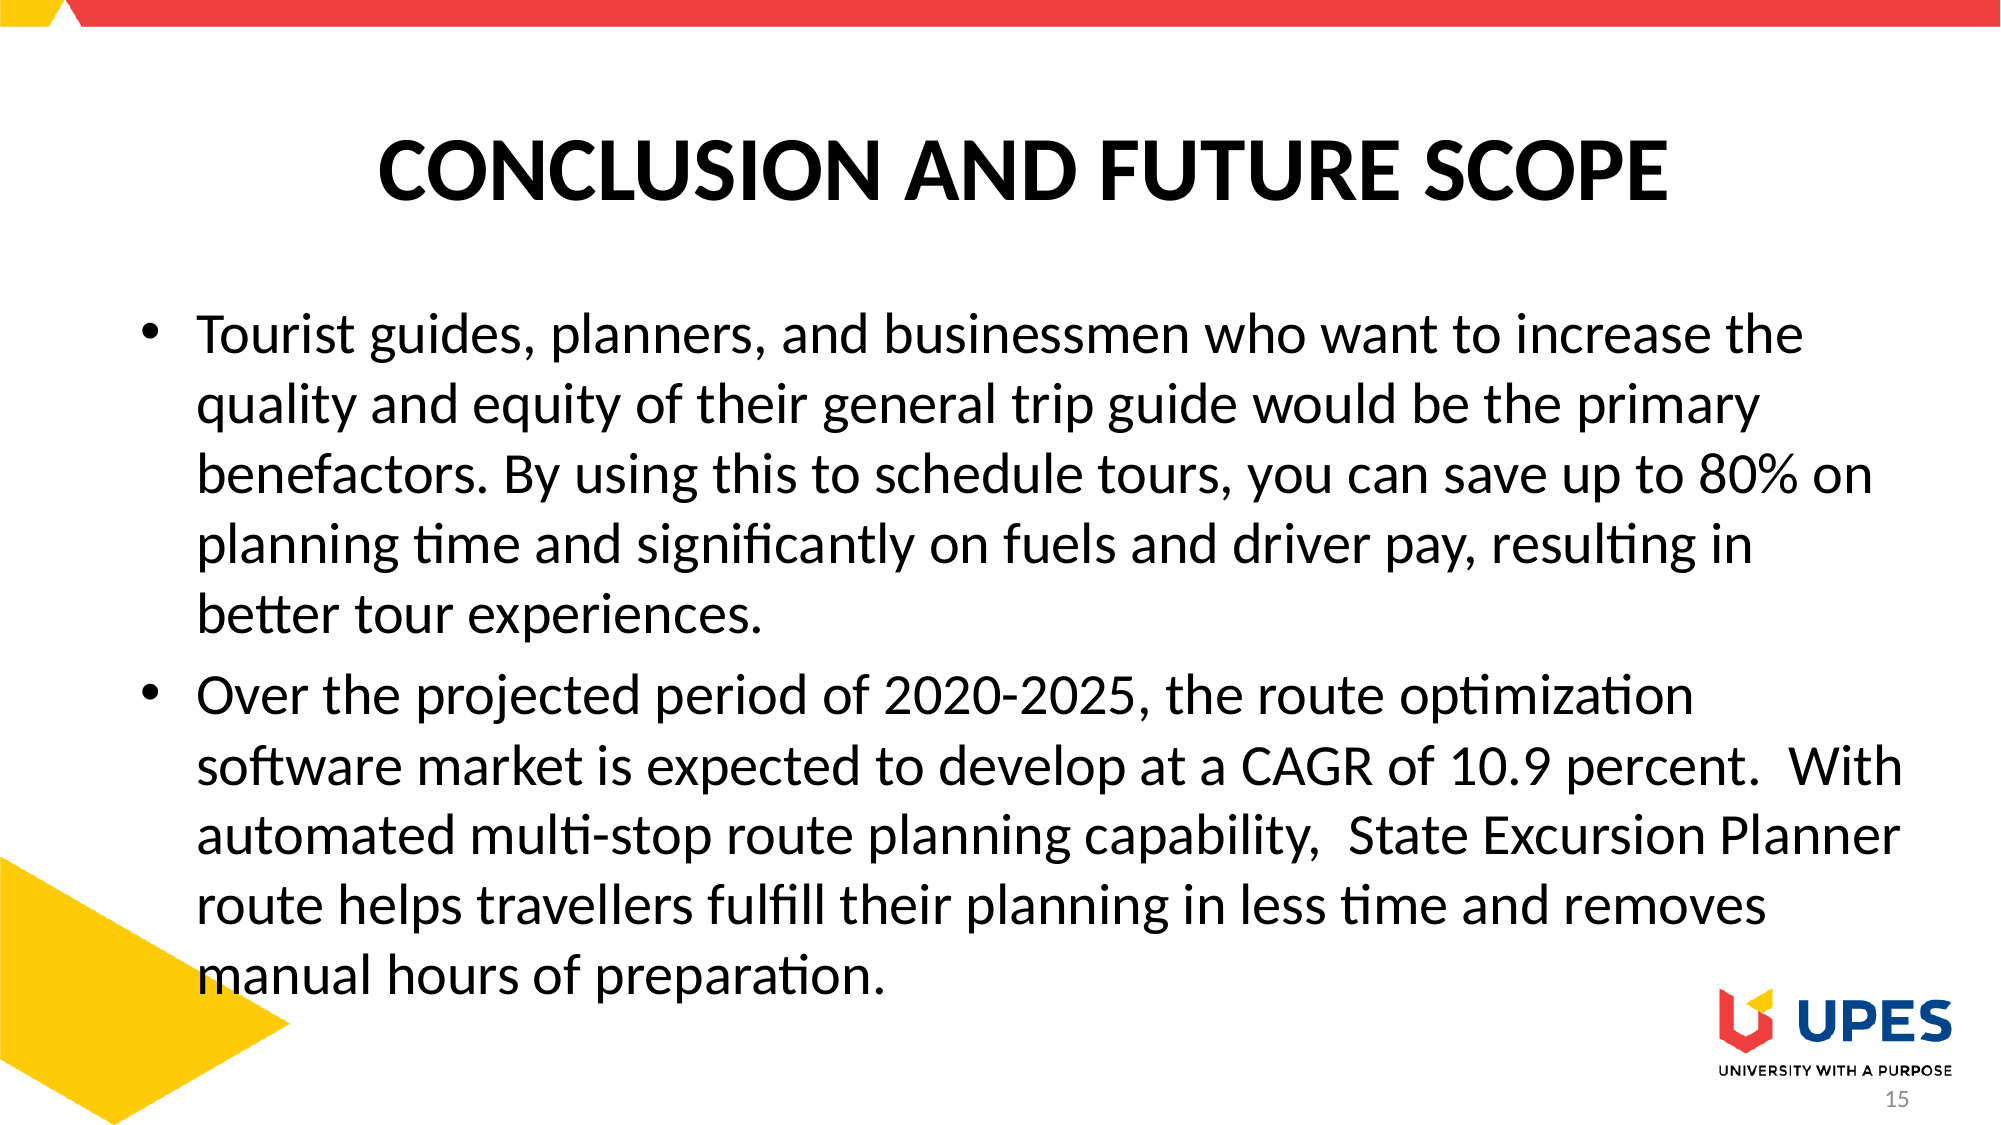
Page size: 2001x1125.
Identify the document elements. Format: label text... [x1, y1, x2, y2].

picture [0, 0, 2001, 1125]
list Tourist guides, planners, and businessmen who want to increase the quality and equity of their general trip guide would be the primary benefactors. By using this to schedule tours, you can save up to 80% on planning time and significantly on fuels and driver pay, resulting in better tour experiences. Over the projected period of 2020-2025, the route optimization software market is expected to develop at a CAGR of 10.9 percent. With automated multi-stop route planning capability, State Excursion Planner route helps travellers fulfill their planning in less time and removes manual hours of preparation. [125, 287, 1925, 1030]
title CONCLUSION AND FUTURE SCOPE [125, 70, 1925, 258]
